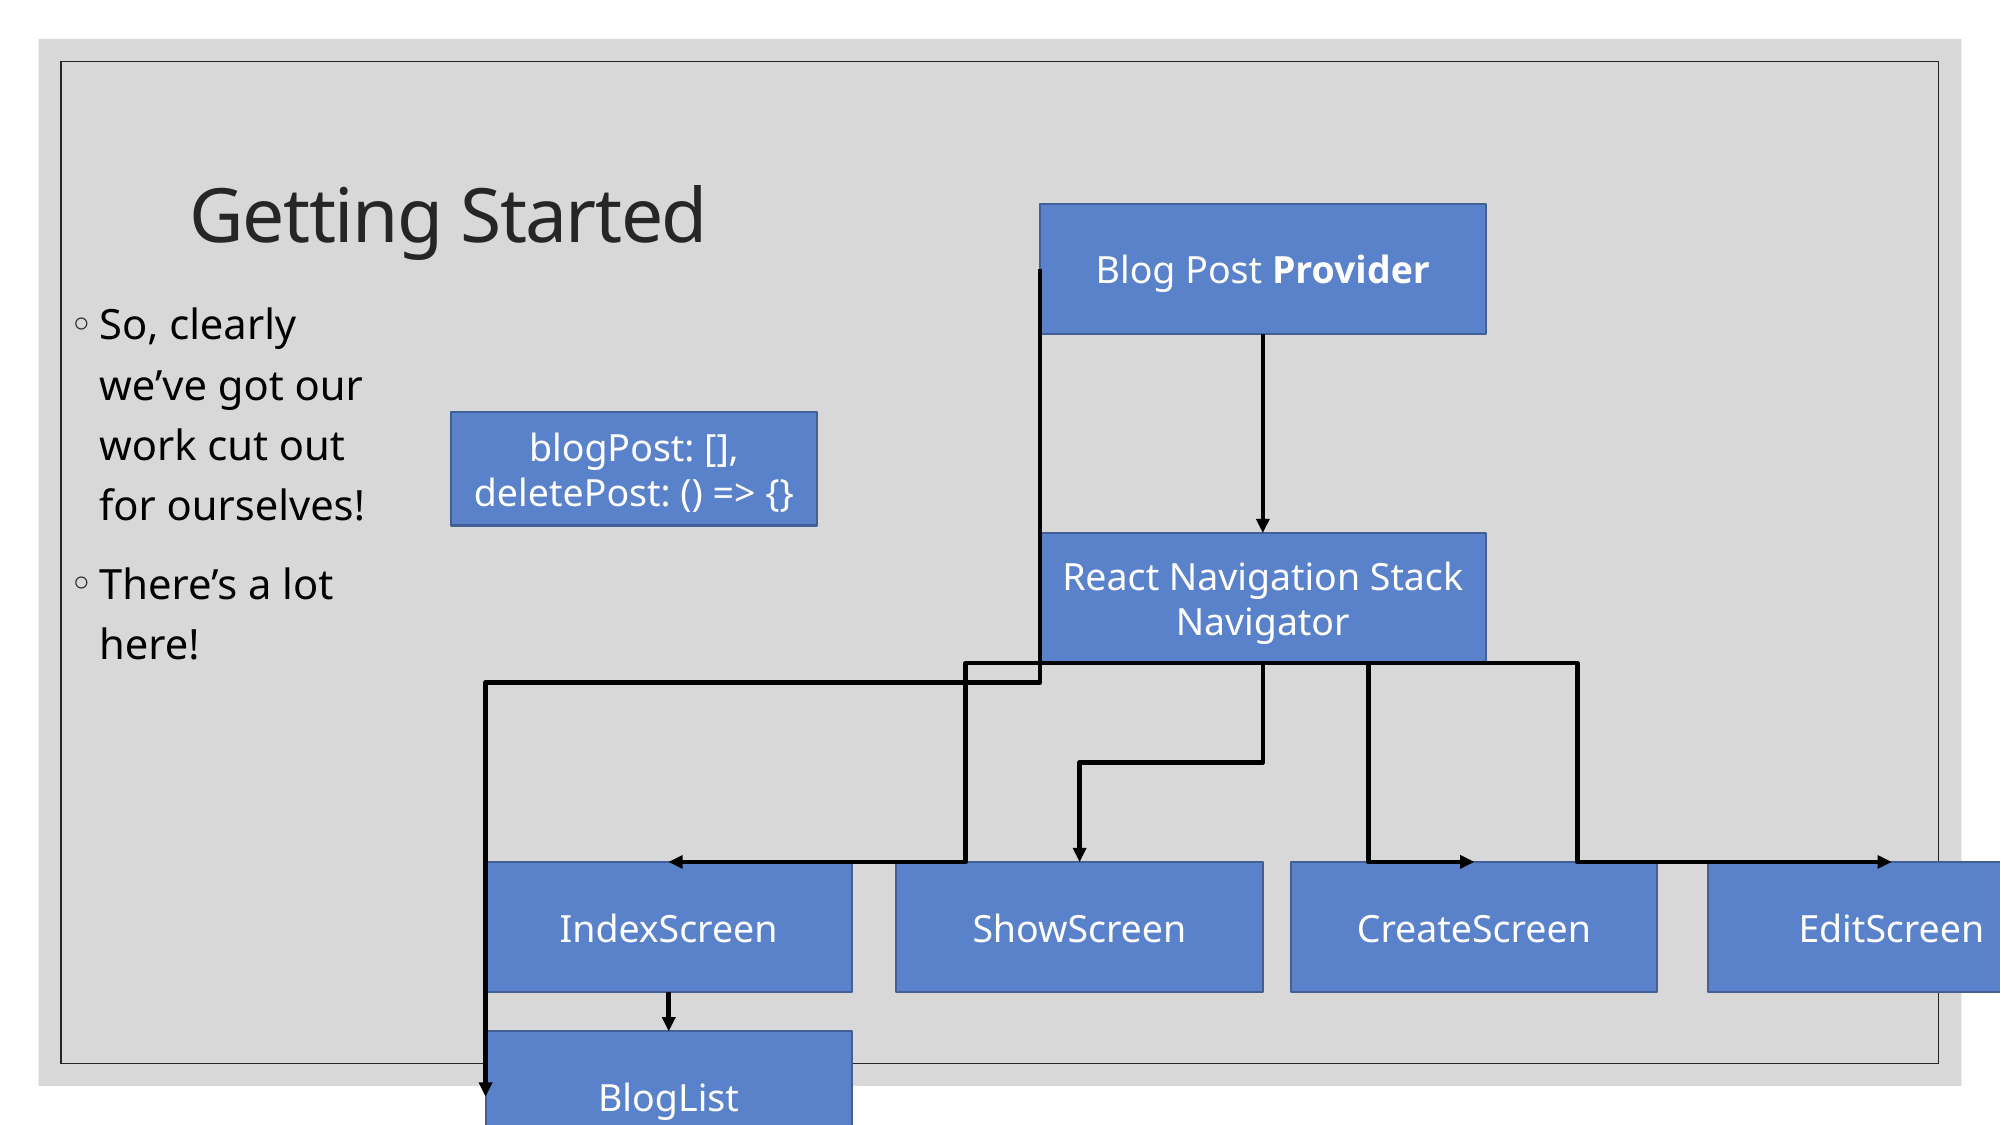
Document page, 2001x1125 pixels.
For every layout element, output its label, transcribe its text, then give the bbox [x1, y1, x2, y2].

title Getting Started [174, 105, 1825, 331]
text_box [450, 203, 2000, 1125]
list So, clearly we’ve got our work cut out for ourselves! There’s a lot here! [54, 280, 412, 1052]
